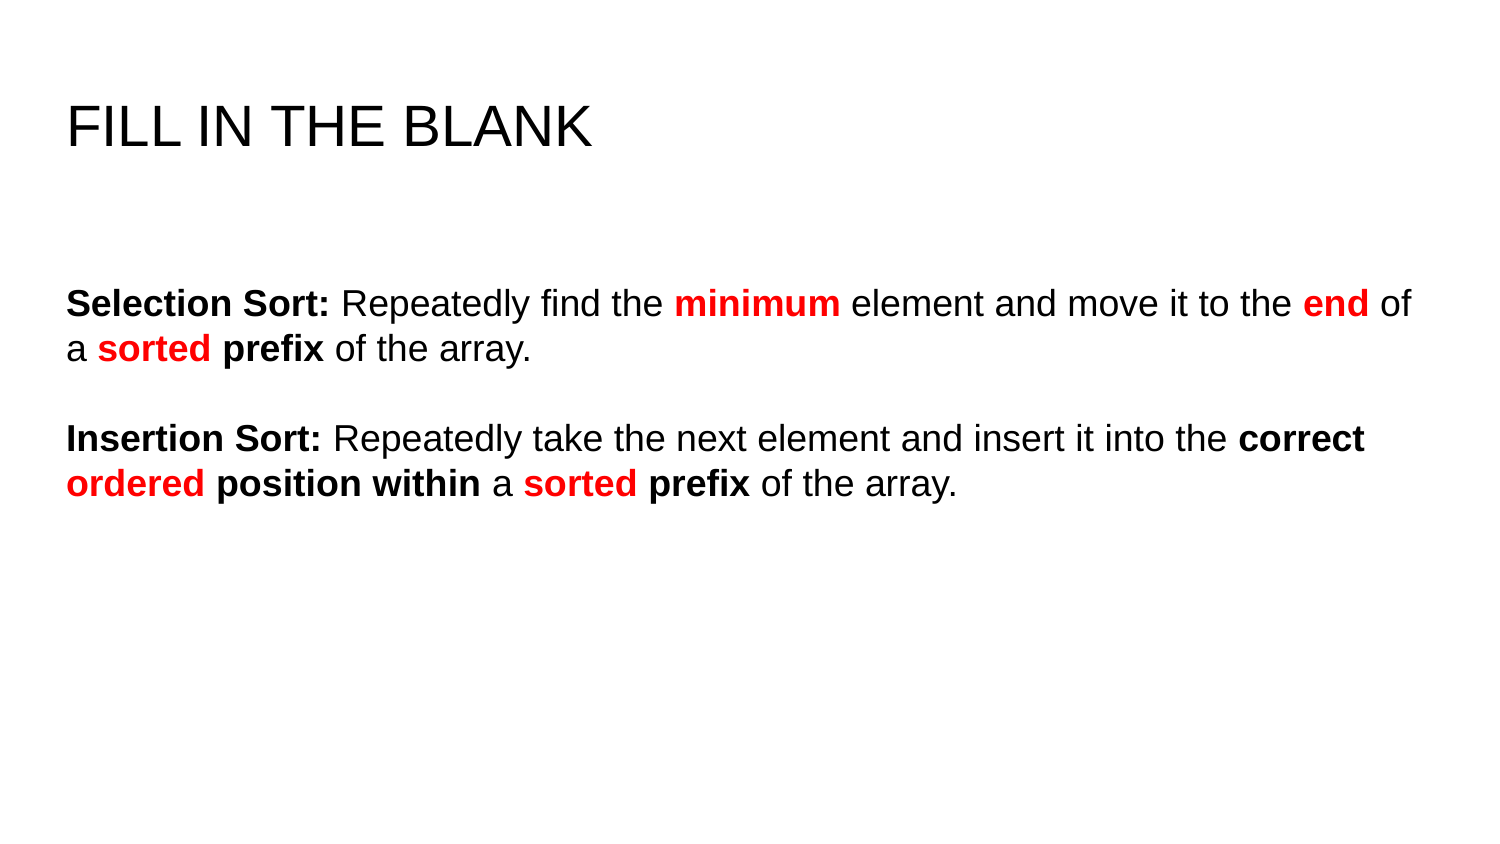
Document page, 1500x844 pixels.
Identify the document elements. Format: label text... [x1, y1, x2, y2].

list Selection Sort: Repeatedly find the minimum element and move it to the end of a sorted prefix of the array. Insertion Sort: Repeatedly take the next element and insert it into the correct ordered position within a sorted prefix of the array. [51, 264, 1449, 825]
title FILL IN THE BLANK [51, 72, 1449, 167]
